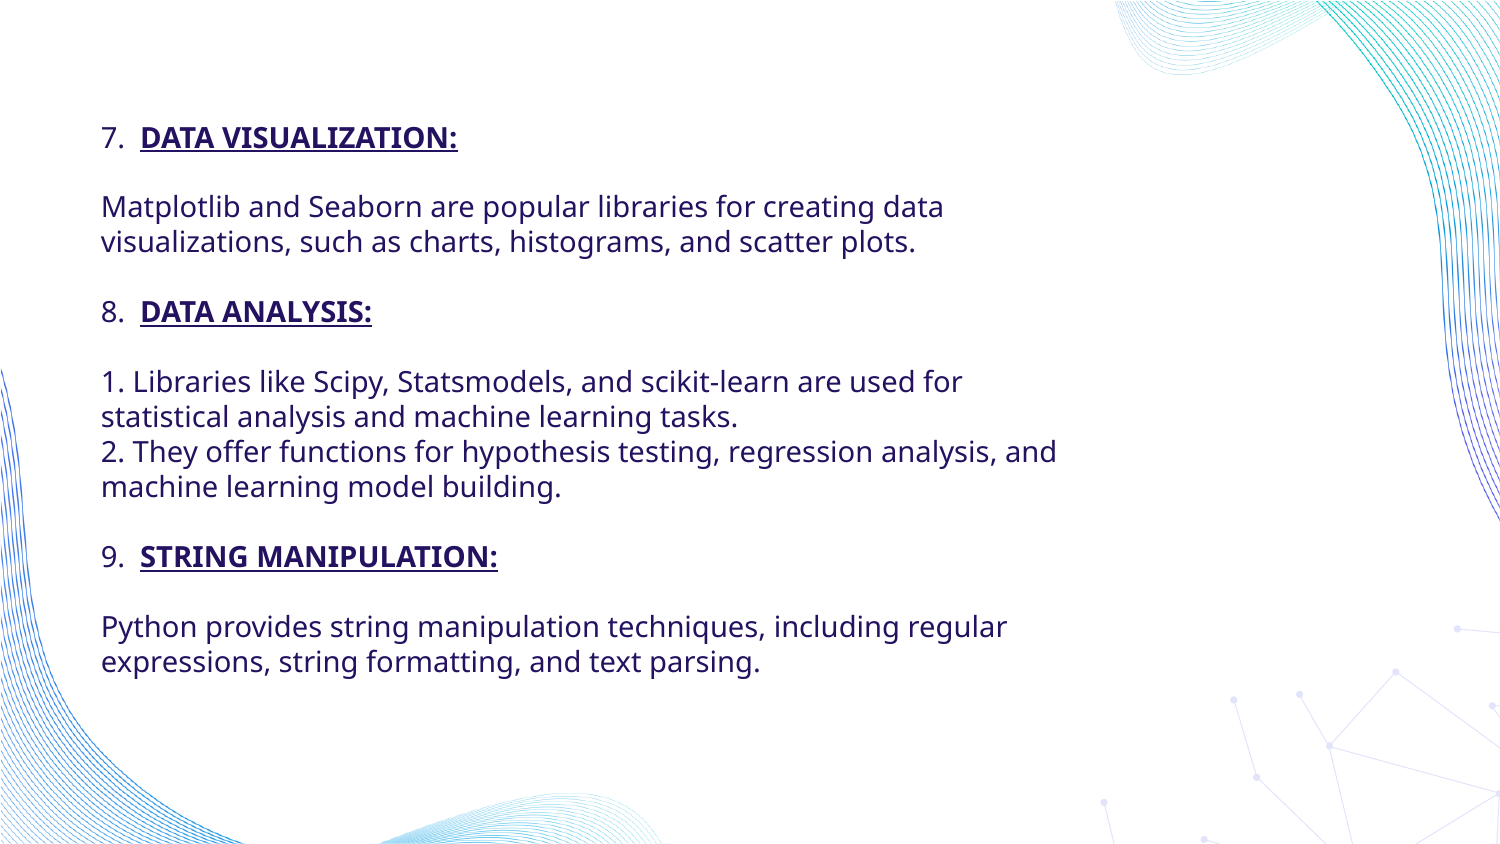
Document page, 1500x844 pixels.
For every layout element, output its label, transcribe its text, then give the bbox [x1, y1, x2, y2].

title 7. DATA VISUALIZATION: Matplotlib and Seaborn are popular libraries for creating data visualizations, such as charts, histograms, and scatter plots. 8. DATA ANALYSIS: 1. Libraries like Scipy, Statsmodels, and scikit-learn are used for statistical analysis and machine learning tasks. 2. They offer functions for hypothesis testing, regression analysis, and machine learning model building. 9. STRING MANIPULATION: Python provides string manipulation techniques, including regular expressions, string formatting, and text parsing. [85, 103, 1080, 844]
picture [1109, 0, 1500, 532]
picture [0, 336, 85, 844]
